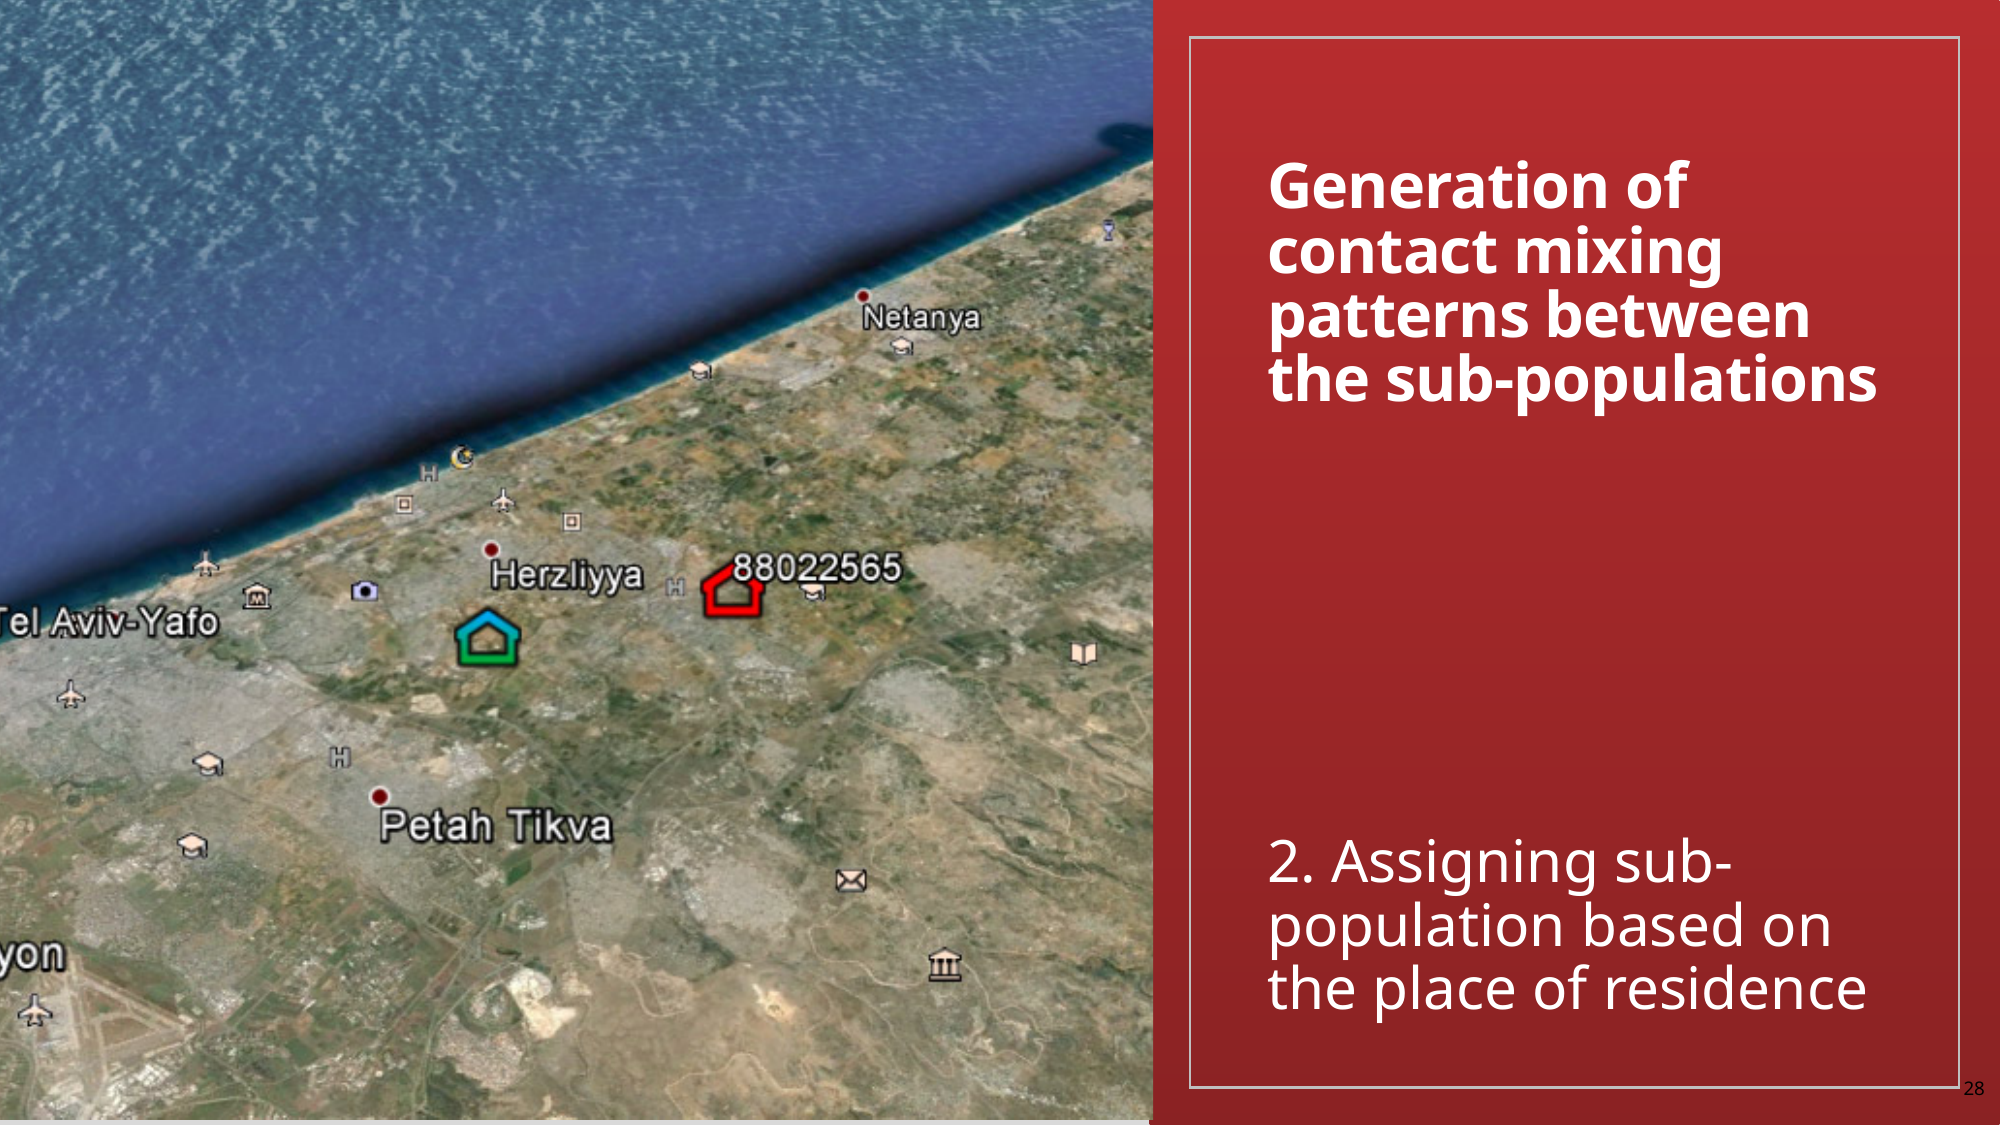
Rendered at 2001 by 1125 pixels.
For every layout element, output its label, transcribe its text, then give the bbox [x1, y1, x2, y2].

list 2. Assigning sub- population based on the place of residence [1252, 825, 1898, 1050]
text_box Generation of contact mixing patterns between the sub-populations [1252, 97, 1898, 422]
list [0, 0, 1154, 1120]
slide_number 28 [1784, 1059, 2000, 1120]
